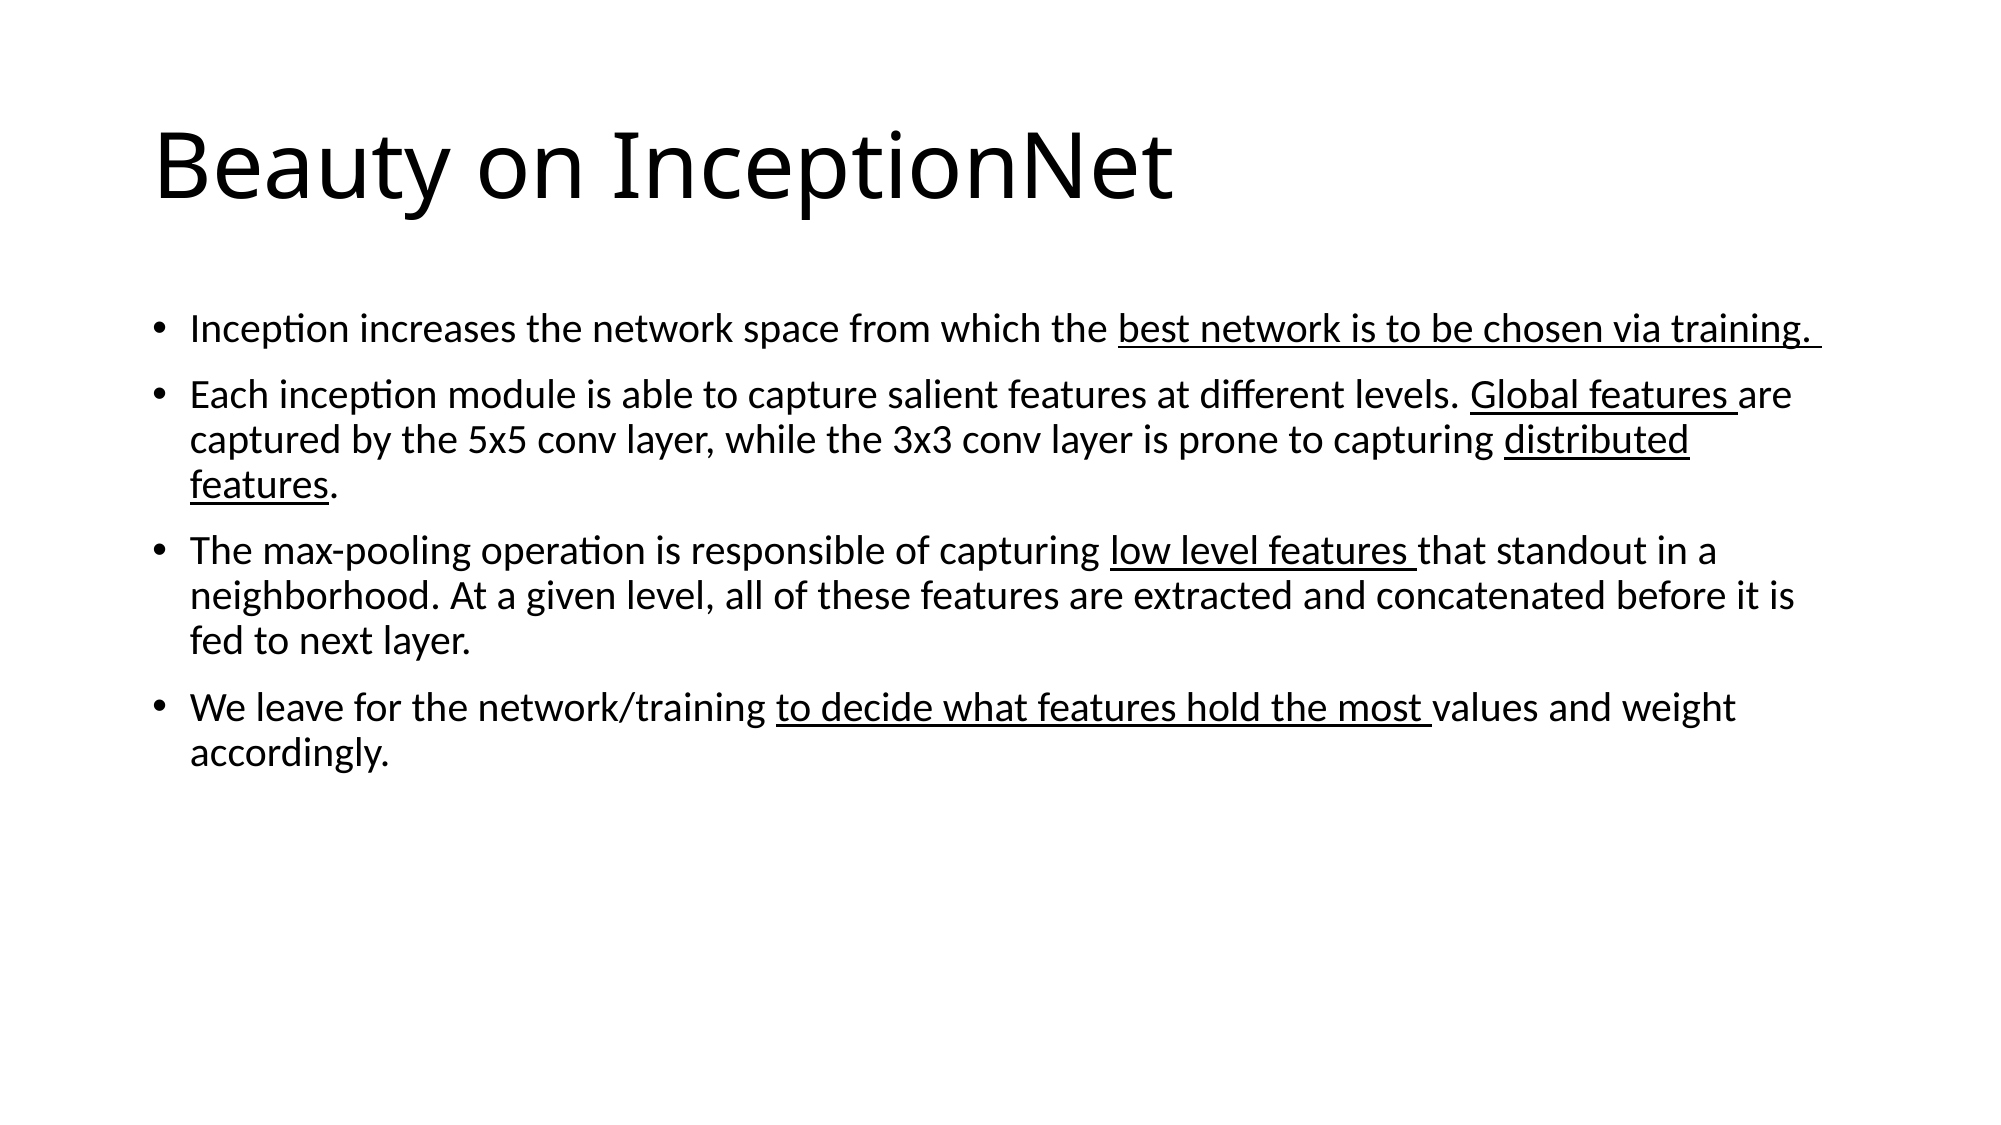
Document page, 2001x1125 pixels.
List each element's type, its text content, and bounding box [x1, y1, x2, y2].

title Beauty on InceptionNet [137, 59, 1863, 278]
list Inception increases the network space from which the best network is to be chosen via training. Each inception module is able to capture salient features at different levels. Global features are captured by the 5x5 conv layer, while the 3x3 conv layer is prone to capturing distributed features. The max-pooling operation is responsible of capturing low level features that standout in a neighborhood. At a given level, all of these features are extracted and concatenated before it is fed to next layer. We leave for the network/training to decide what features hold the most values and weight accordingly. [137, 299, 1863, 1014]
